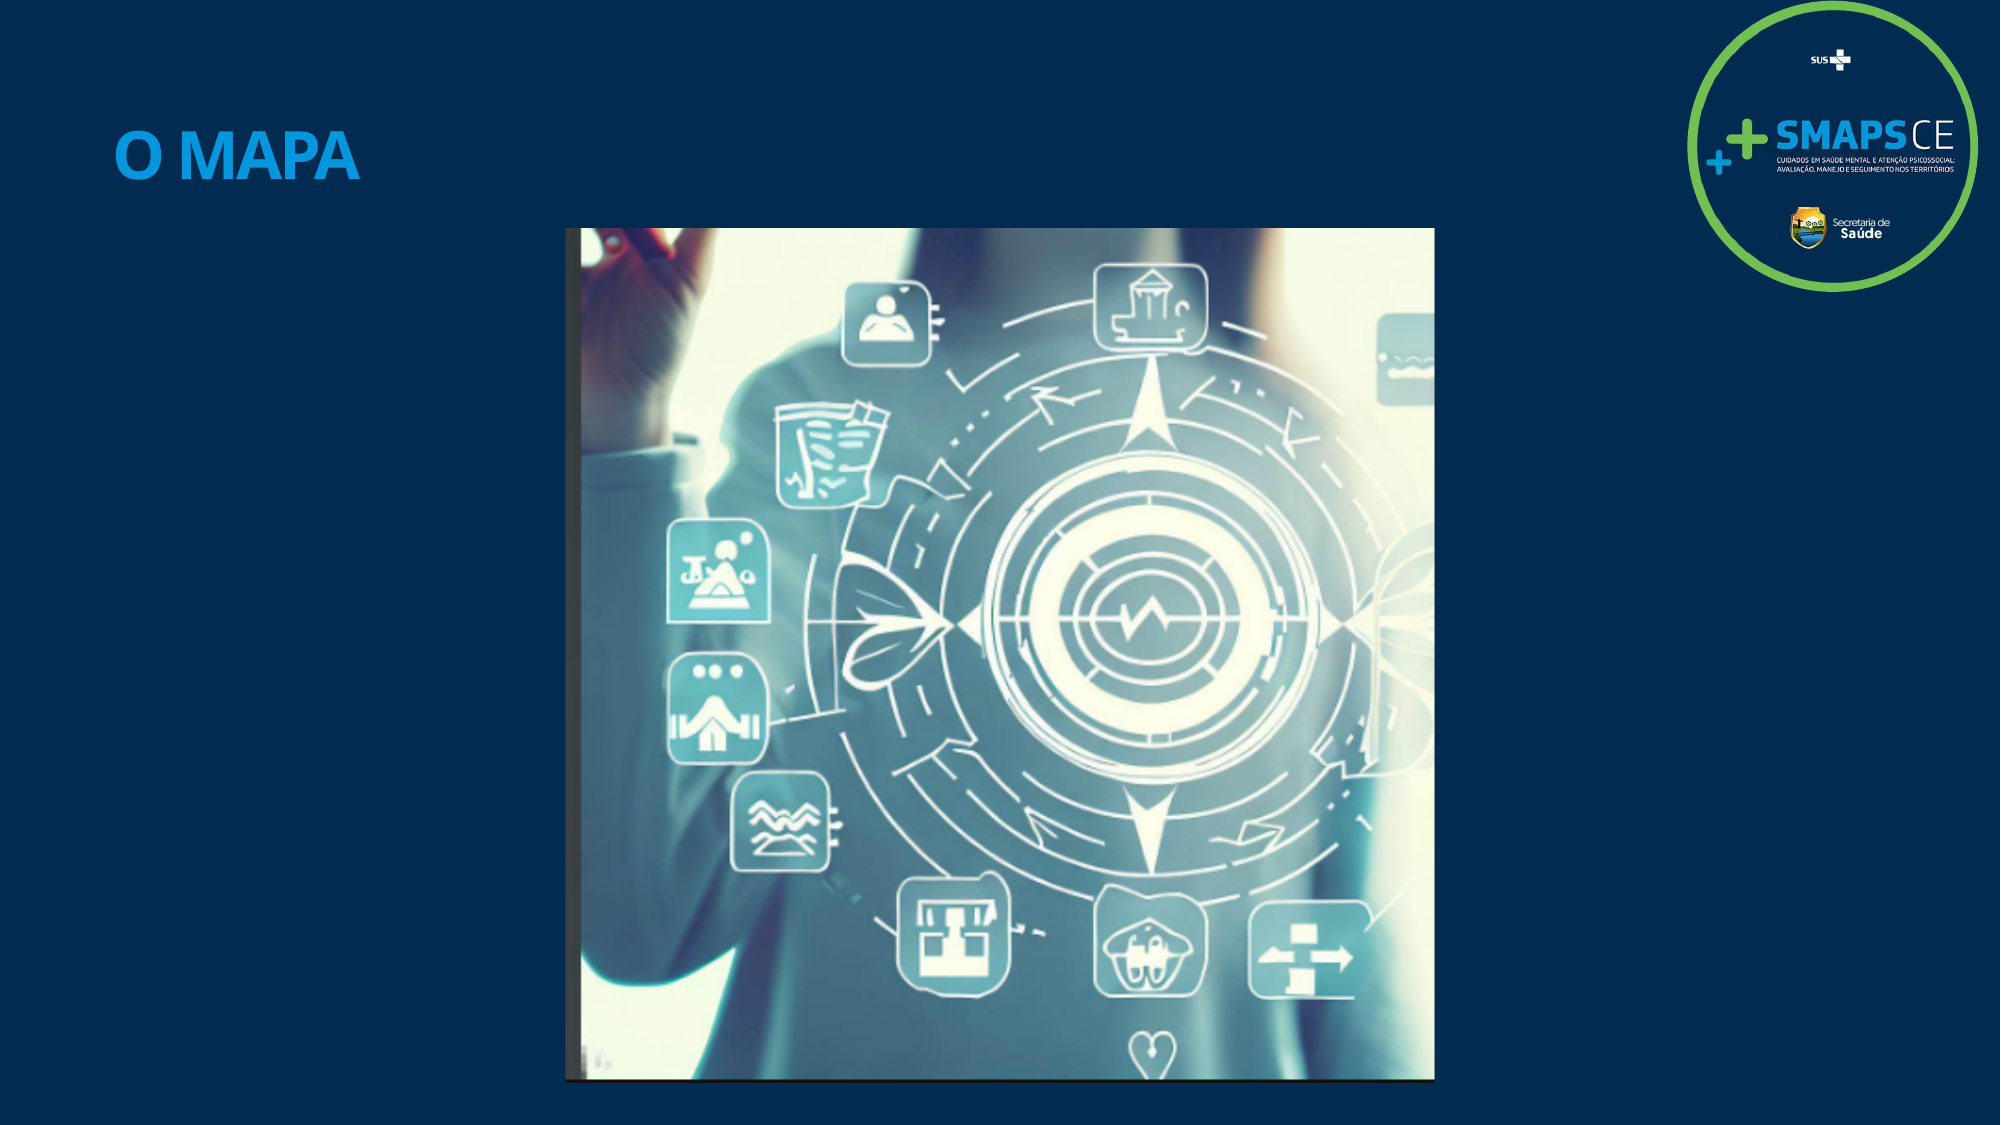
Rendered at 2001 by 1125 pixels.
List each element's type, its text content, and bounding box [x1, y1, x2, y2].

picture [565, 228, 1435, 1083]
picture [1687, 0, 1979, 292]
title O MAPA [112, 122, 1645, 194]
